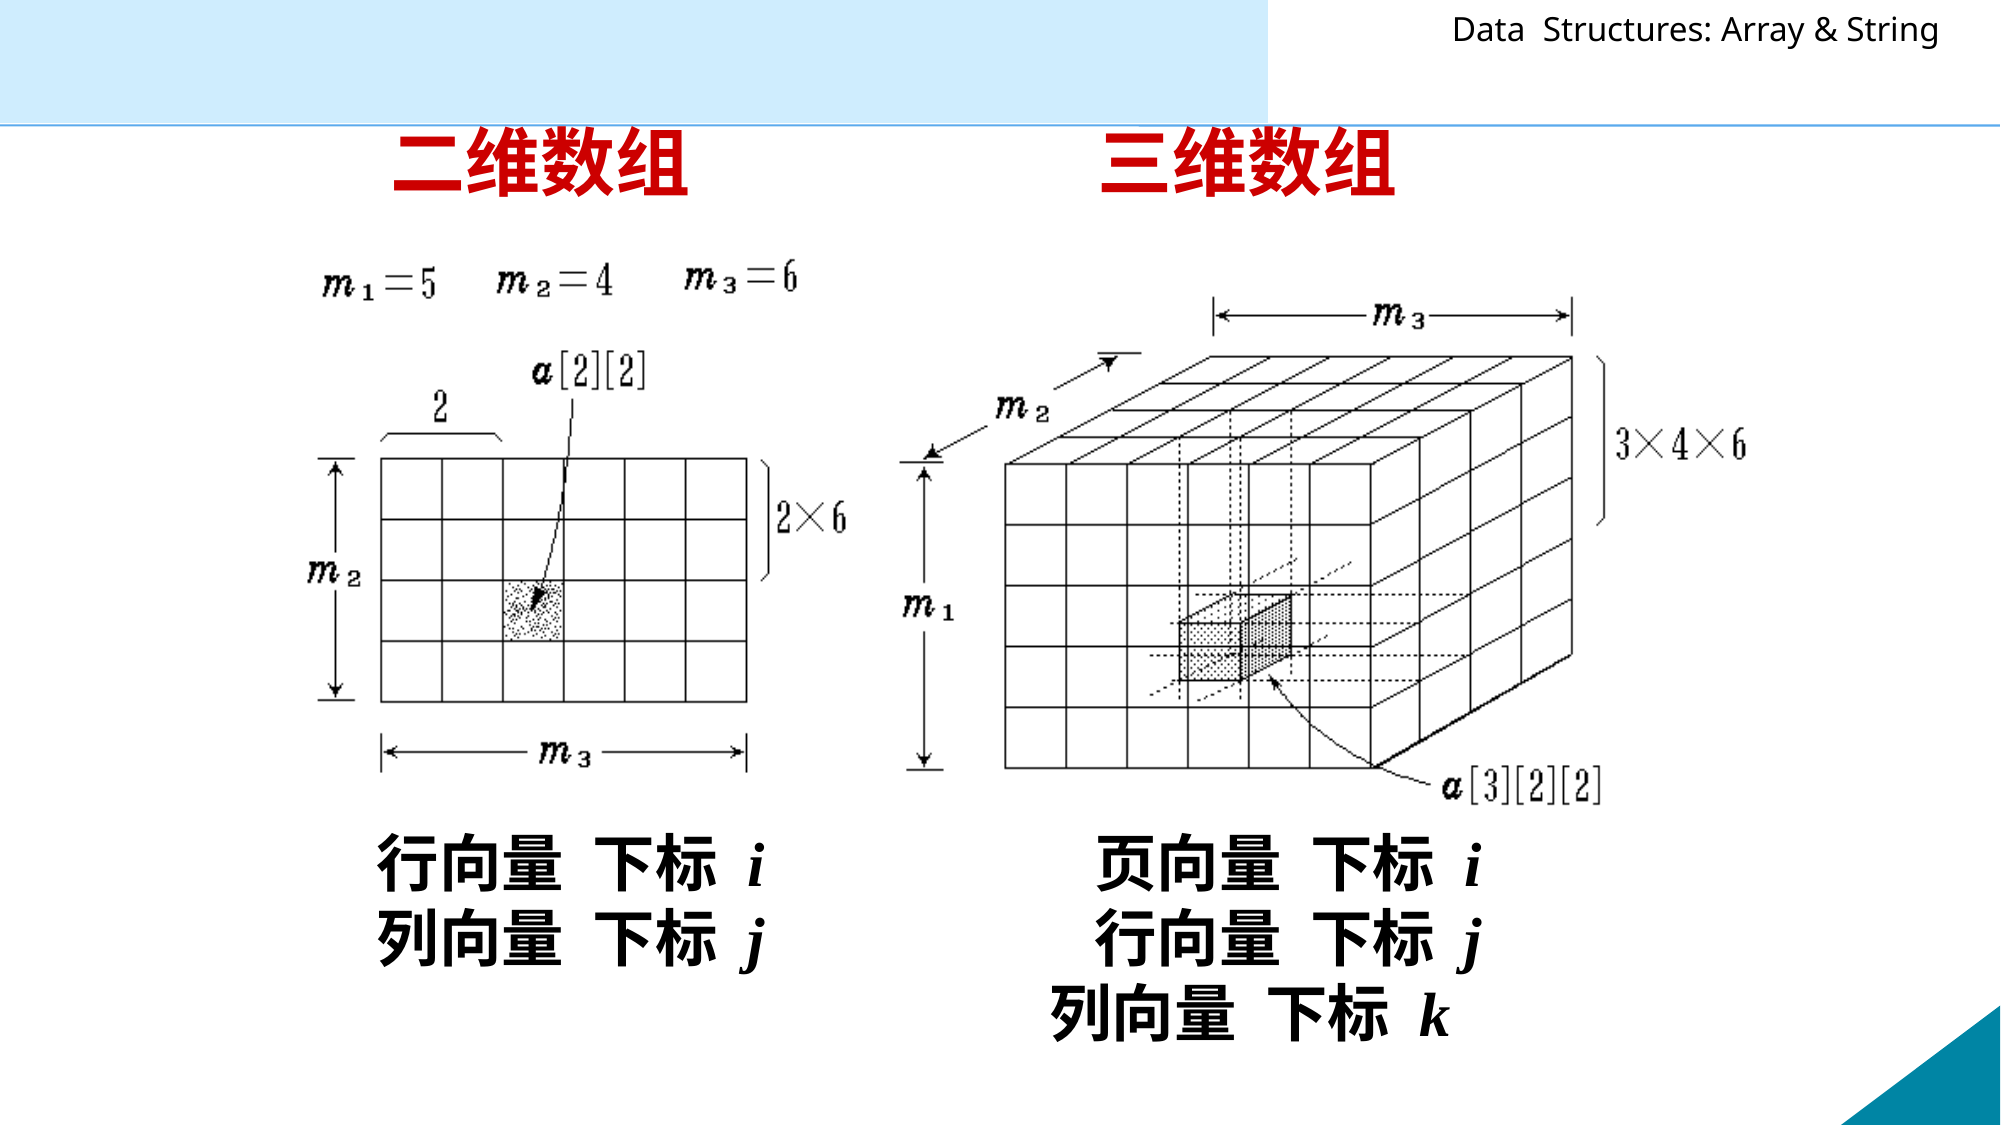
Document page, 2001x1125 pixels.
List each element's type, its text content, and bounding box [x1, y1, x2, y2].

subtitle 行向量 下标 i 页向量 下标 i 列向量 下标 j 行向量 下标 j 列向量 下标 k [341, 832, 1517, 1094]
text_box 二维数组 三维数组 [318, 107, 1569, 213]
picture [291, 231, 1793, 832]
